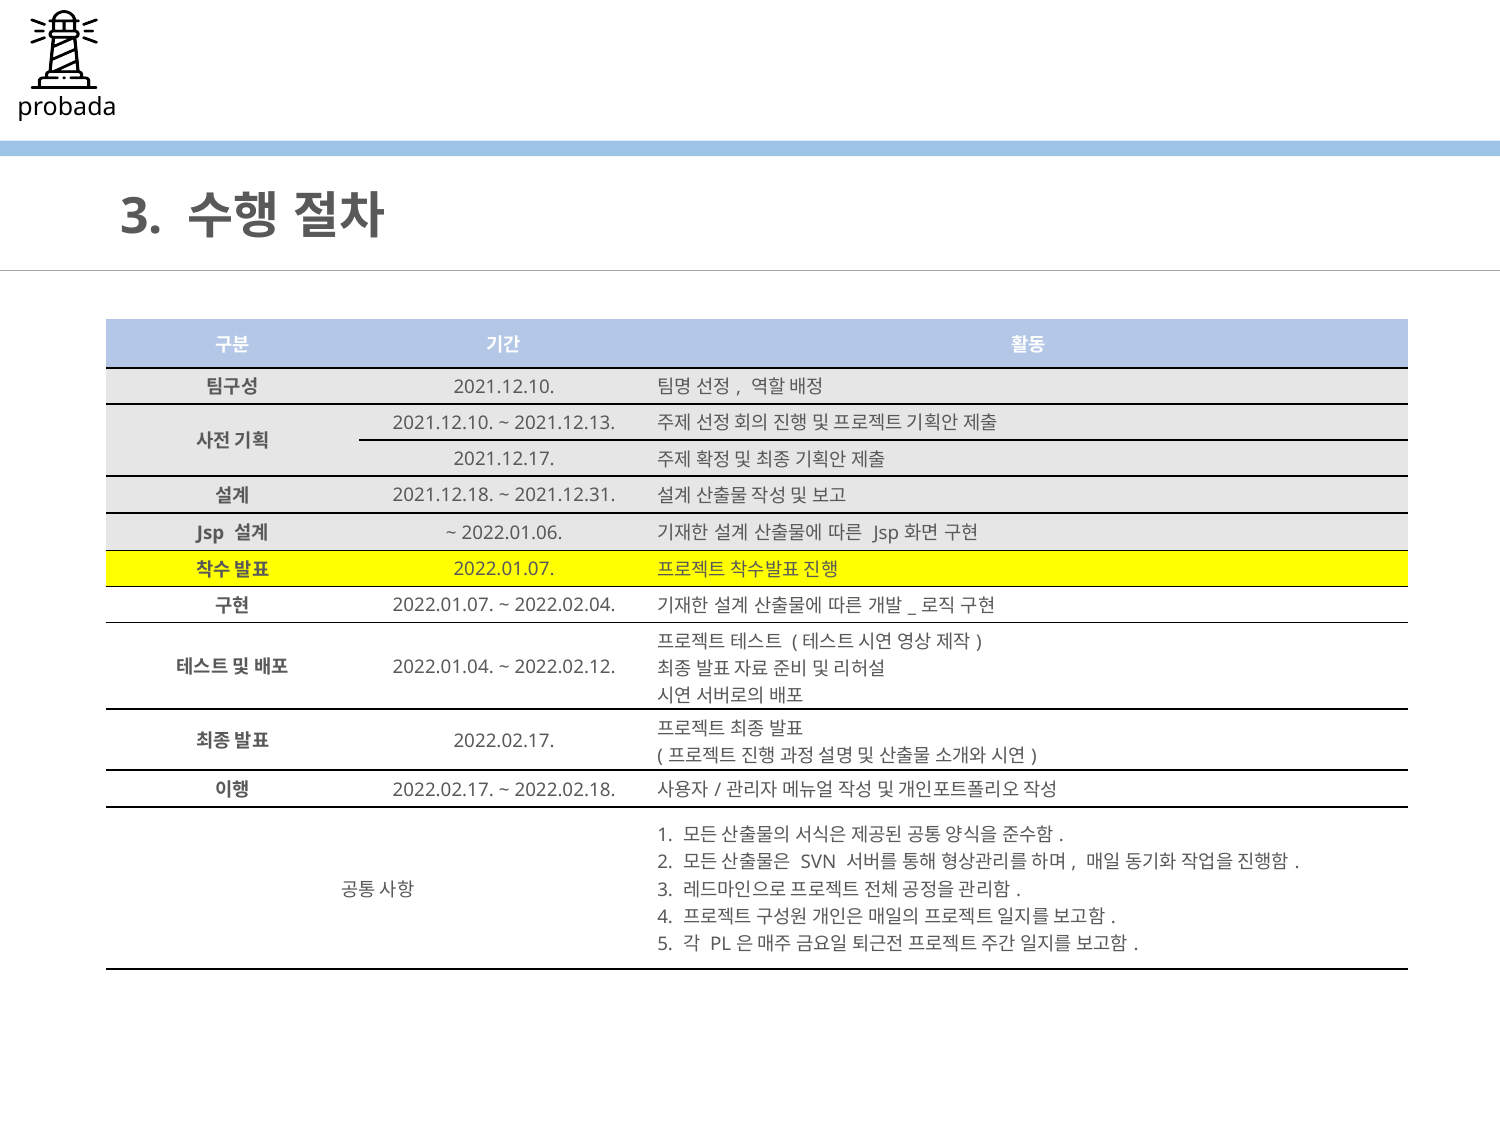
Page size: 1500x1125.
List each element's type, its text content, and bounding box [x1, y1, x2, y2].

table_cell 설계 [106, 477, 359, 512]
table_cell 2022.02.17. ~ 2022.02.18. [359, 771, 649, 806]
table_cell 착수 발표 [106, 551, 359, 586]
table_cell 팀명 선정, 역할 배정 [649, 369, 1408, 403]
table_cell 1. 모든 산출물의 서식은 제공된 공통 양식을 준수함. 2. 모든 산출물은 SVN 서버를 통해 형상관리를 하며, 매일 동기화 작업을 진행함. 3. 레드마인으로 프로젝트 전체 공정을 관리함. 4. 프로젝트 구성원 개인은 매일의 프로젝트 일지를 보고함. 5. 각 PL은 매주 금요일 퇴근전 프로젝트 주간 일지를 보고함. [649, 808, 1408, 968]
table_cell 프로젝트 테스트 (테스트 시연 영상 제작) 최종 발표 자료 준비 및 리허설 시연 서버로의 배포 [649, 623, 1408, 708]
table_cell 기재한 설계 산출물에 따른 개발_로직 구현 [649, 587, 1408, 622]
table_cell 테스트 및 배포 [106, 623, 359, 708]
table_cell 최종 발표 [106, 710, 359, 769]
table_cell 팀구성 [106, 369, 359, 403]
table_cell 2021.12.10. ~ 2021.12.13. [359, 405, 649, 439]
table_cell Jsp 설계 [106, 514, 359, 550]
table_cell 2022.01.07. ~ 2022.02.04. [359, 587, 649, 622]
table_cell 프로젝트 최종 발표 (프로젝트 진행 과정 설명 및 산출물 소개와 시연) [649, 710, 1408, 769]
table_header 구분 [106, 319, 359, 367]
table_cell 2022.02.17. [359, 710, 649, 769]
table_cell 2021.12.17. [359, 441, 649, 475]
table_cell ~ 2022.01.06. [359, 514, 649, 550]
text_box [0, 140, 1500, 157]
table_cell 기재한 설계 산출물에 따른 Jsp화면 구현 [649, 514, 1408, 550]
text_box 3. 수행 절차 [105, 175, 401, 251]
table_cell 공통 사항 [106, 808, 649, 968]
table_cell 주제 선정 회의 진행 및 프로젝트 기획안 제출 [649, 405, 1408, 439]
table_cell 2022.01.07. [359, 551, 649, 586]
table_header 기간 [359, 319, 649, 367]
table_cell 설계 산출물 작성 및 보고 [649, 477, 1408, 512]
table_header 활동 [649, 319, 1408, 367]
picture [19, 10, 109, 89]
table_cell 2021.12.10. [359, 369, 649, 403]
table_cell 프로젝트 착수발표 진행 [649, 551, 1408, 586]
table_cell 2021.12.18. ~ 2021.12.31. [359, 477, 649, 512]
table_cell 사전 기획 [106, 405, 359, 475]
table_cell 주제 확정 및 최종 기획안 제출 [649, 441, 1408, 475]
table_cell 이행 [106, 771, 359, 806]
table_cell 2022.01.04. ~ 2022.02.12. [359, 623, 649, 708]
table_cell 사용자/관리자 메뉴얼 작성 및 개인포트폴리오 작성 [649, 771, 1408, 806]
table_cell 구현 [106, 587, 359, 622]
